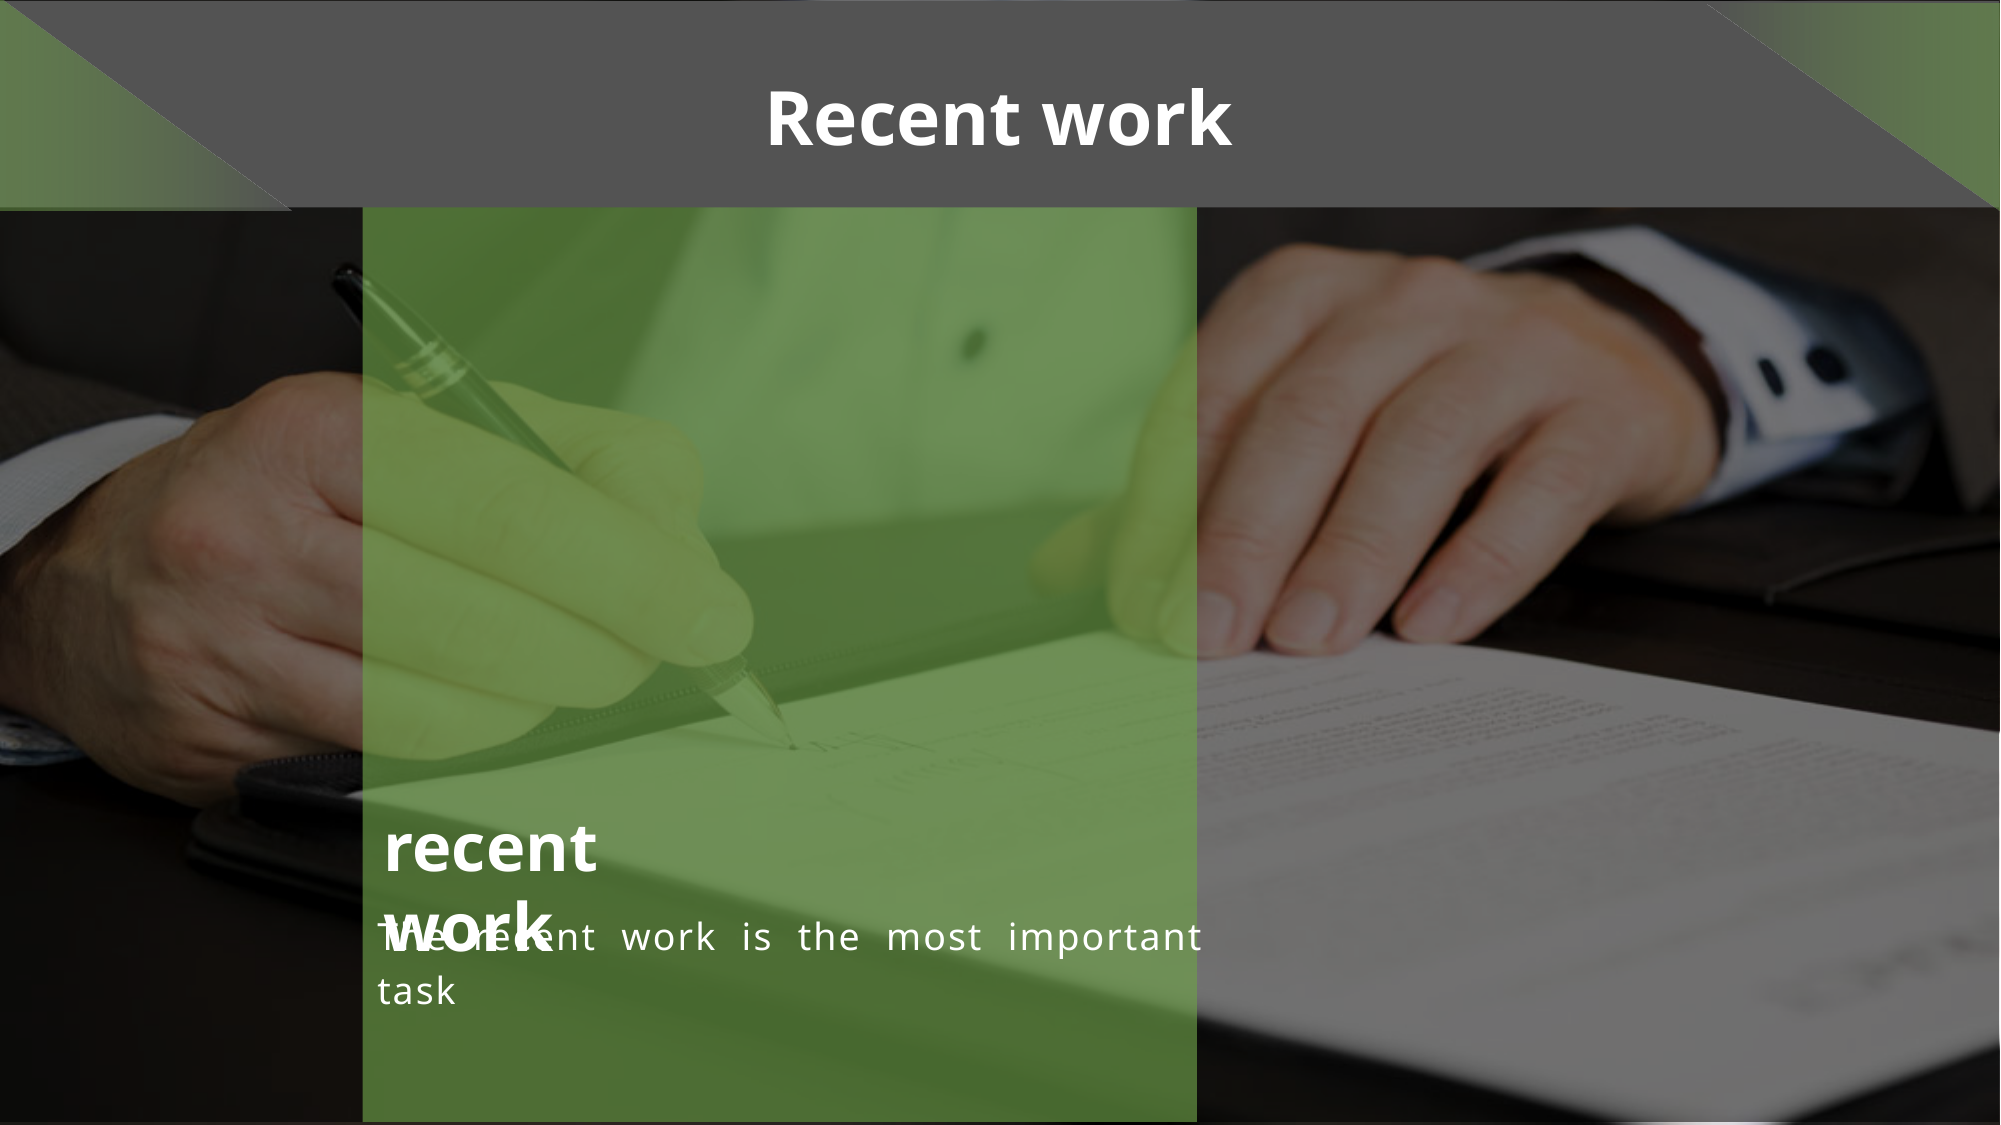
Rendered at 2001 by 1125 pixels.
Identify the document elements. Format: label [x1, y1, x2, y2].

text_box [0, 0, 1999, 211]
picture [0, 0, 2000, 1125]
